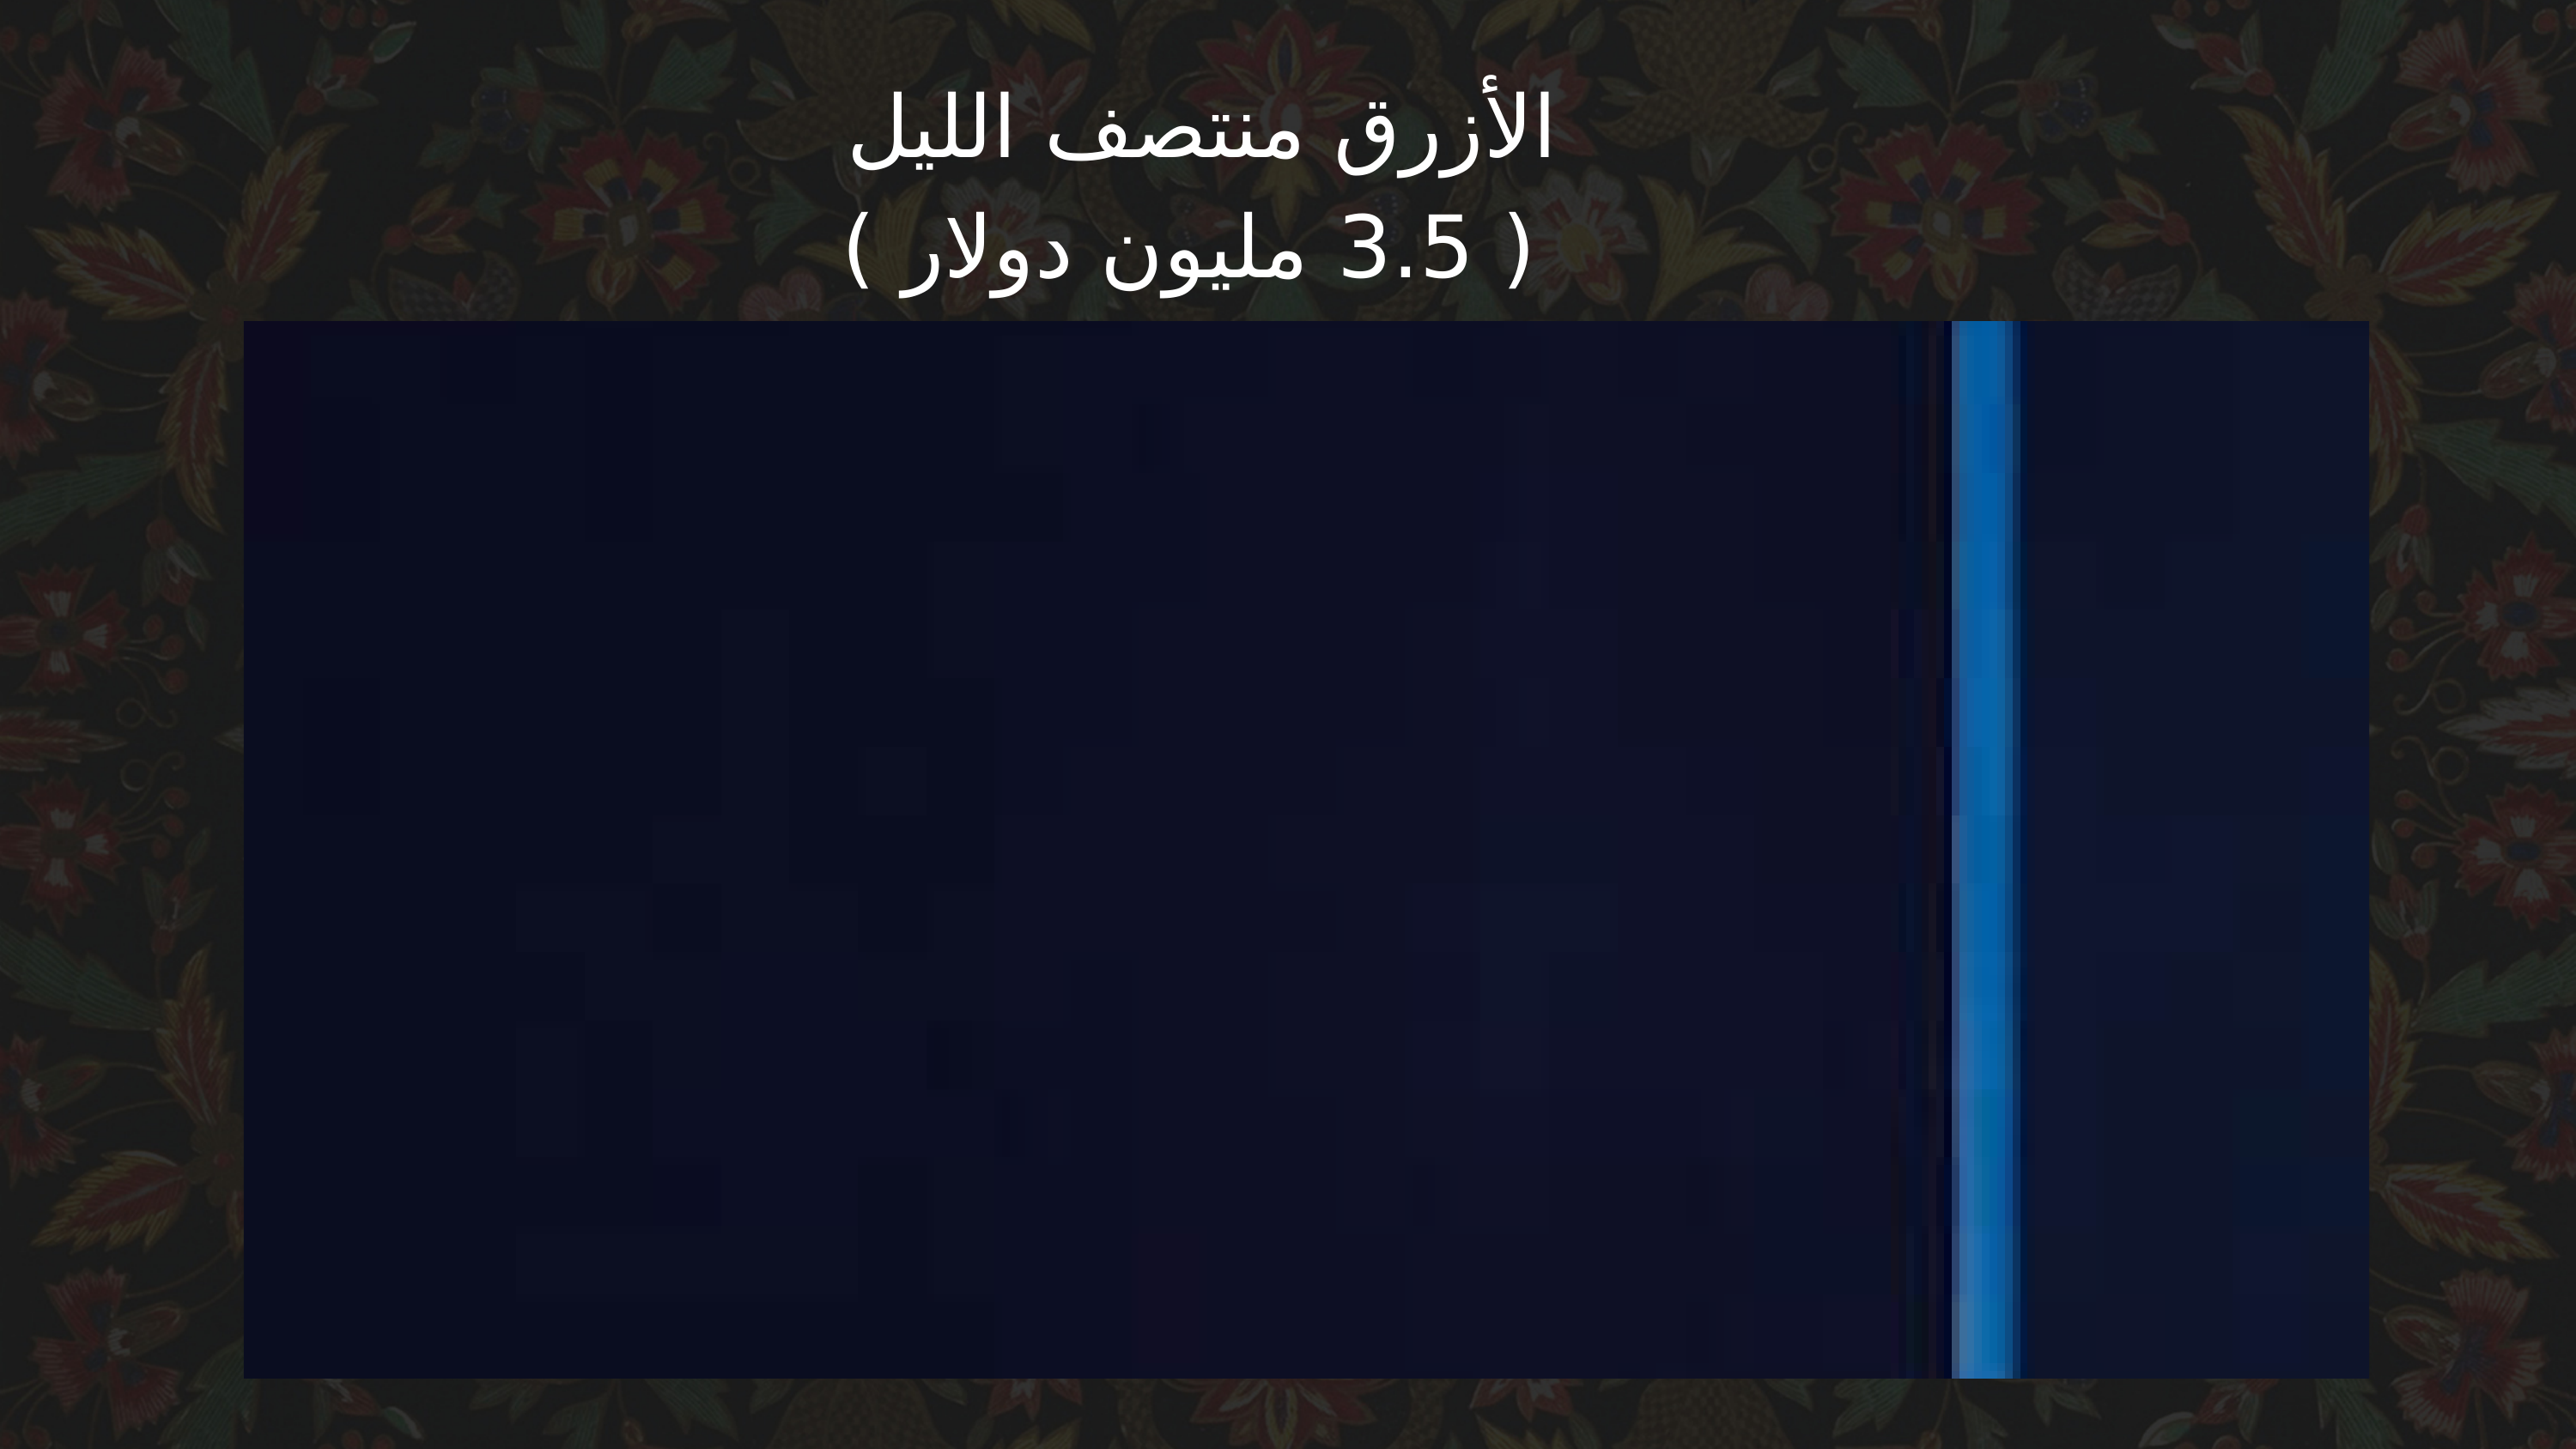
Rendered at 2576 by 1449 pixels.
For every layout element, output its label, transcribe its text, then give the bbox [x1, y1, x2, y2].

text_box [0, 0, 2576, 1449]
text_box الأزرق منتصف الليل ( 3.5 مليون دولار ) [441, 53, 1937, 295]
text_box [243, 321, 2370, 1379]
